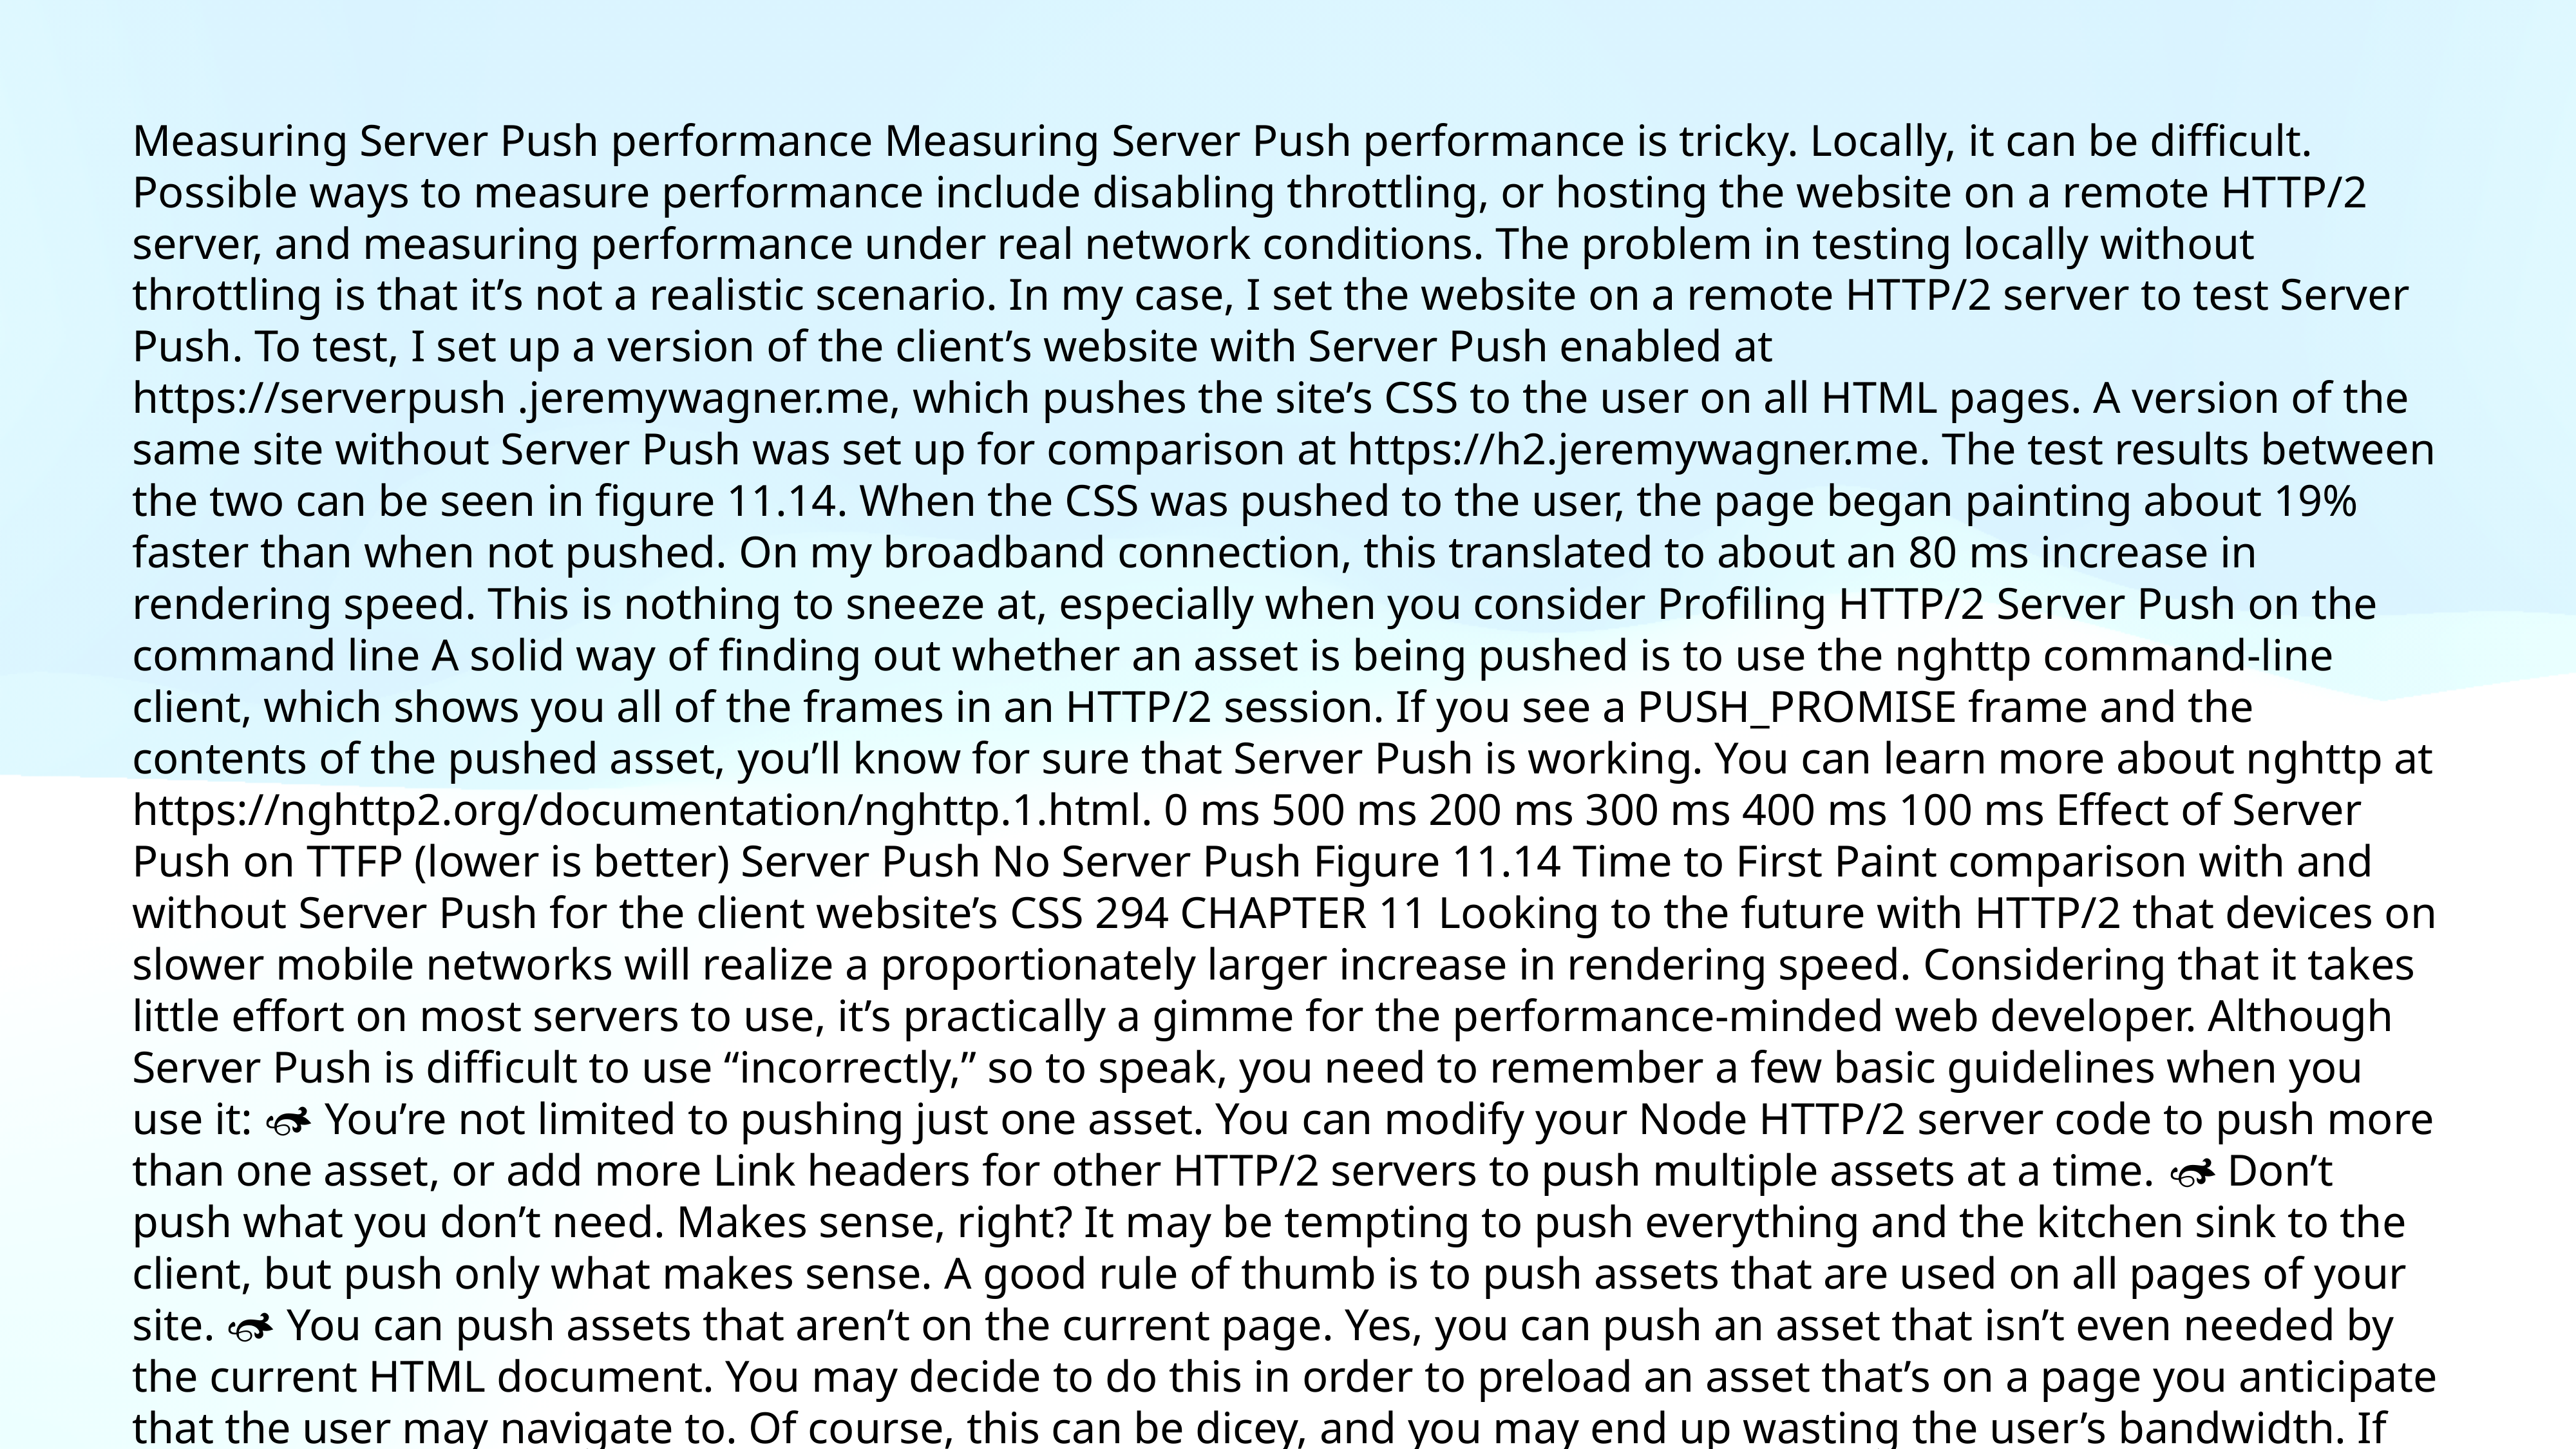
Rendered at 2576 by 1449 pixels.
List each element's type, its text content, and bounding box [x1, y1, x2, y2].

picture [0, 0, 2576, 1449]
subtitle Measuring Server Push performance Measuring Server Push performance is tricky. Locally, it can be difficult. Possible ways to measure performance include disabling throttling, or hosting the website on a remote HTTP/2 server, and measuring performance under real network conditions. The problem in testing locally without throttling is that it’s not a realistic scenario. In my case, I set the website on a remote HTTP/2 server to test Server Push. To test, I set up a version of the client’s website with Server Push enabled at https://serverpush .jeremywagner.me, which pushes the site’s CSS to the user on all HTML pages. A version of the same site without Server Push was set up for comparison at https://h2.jeremywagner.me. The test results between the two can be seen in figure 11.14. When the CSS was pushed to the user, the page began painting about 19% faster than when not pushed. On my broadband connection, this translated to about an 80 ms increase in rendering speed. This is nothing to sneeze at, especially when you consider Profiling HTTP/2 Server Push on the command line A solid way of finding out whether an asset is being pushed is to use the nghttp command-line client, which shows you all of the frames in an HTTP/2 session. If you see a PUSH_PROMISE frame and the contents of the pushed asset, you’ll know for sure that Server Push is working. You can learn more about nghttp at https://nghttp2.org/documentation/nghttp.1.html. 0 ms 500 ms 200 ms 300 ms 400 ms 100 ms Effect of Server Push on TTFP (lower is better) Server Push No Server Push Figure 11.14 Time to First Paint comparison with and without Server Push for the client website’s CSS 294 CHAPTER 11 Looking to the future with HTTP/2 that devices on slower mobile networks will realize a proportionately larger increase in rendering speed. Considering that it takes little effort on most servers to use, it’s practically a gimme for the performance-minded web developer. Although Server Push is difficult to use “incorrectly,” so to speak, you need to remember a few basic guidelines when you use it:  You’re not limited to pushing just one asset. You can modify your Node HTTP/2 server code to push more than one asset, or add more Link headers for other HTTP/2 servers to push multiple assets at a time.  Don’t push what you don’t need. Makes sense, right? It may be tempting to push everything and the kitchen sink to the client, but push only what makes sense. A good rule of thumb is to push assets that are used on all pages of your site.  You can push assets that aren’t on the current page. Yes, you can push an asset that isn’t even needed by the current HTML document. You may decide to do this in order to preload an asset that’s on a page you anticipate that the user may navigate to. Of course, this can be dicey, and you may end up wasting the user’s bandwidth. If you don’t have a good reason for doing this, then don’t do it. [126, 107, 2448, 1404]
